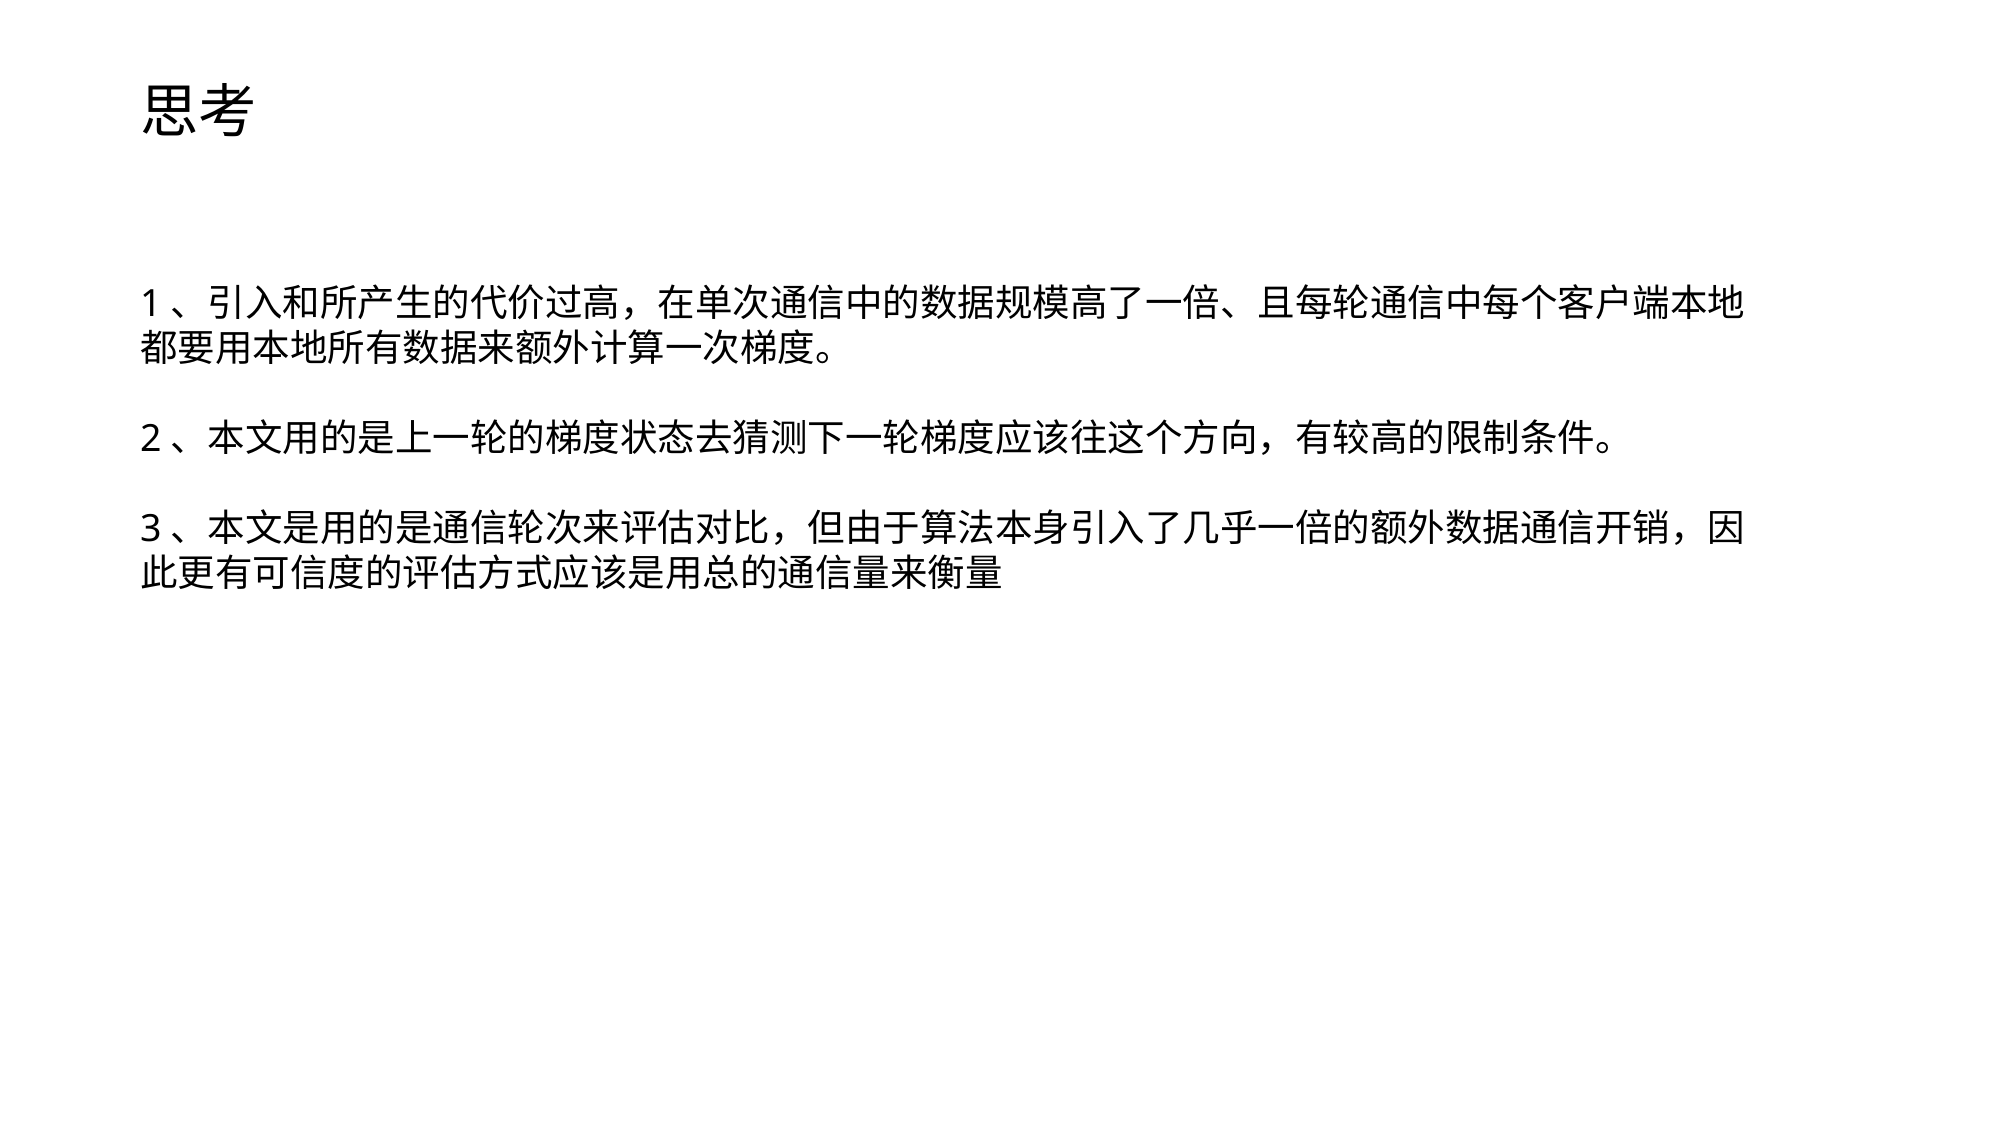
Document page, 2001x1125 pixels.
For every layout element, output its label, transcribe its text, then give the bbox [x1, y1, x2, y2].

text_box 思考 [126, 66, 273, 152]
